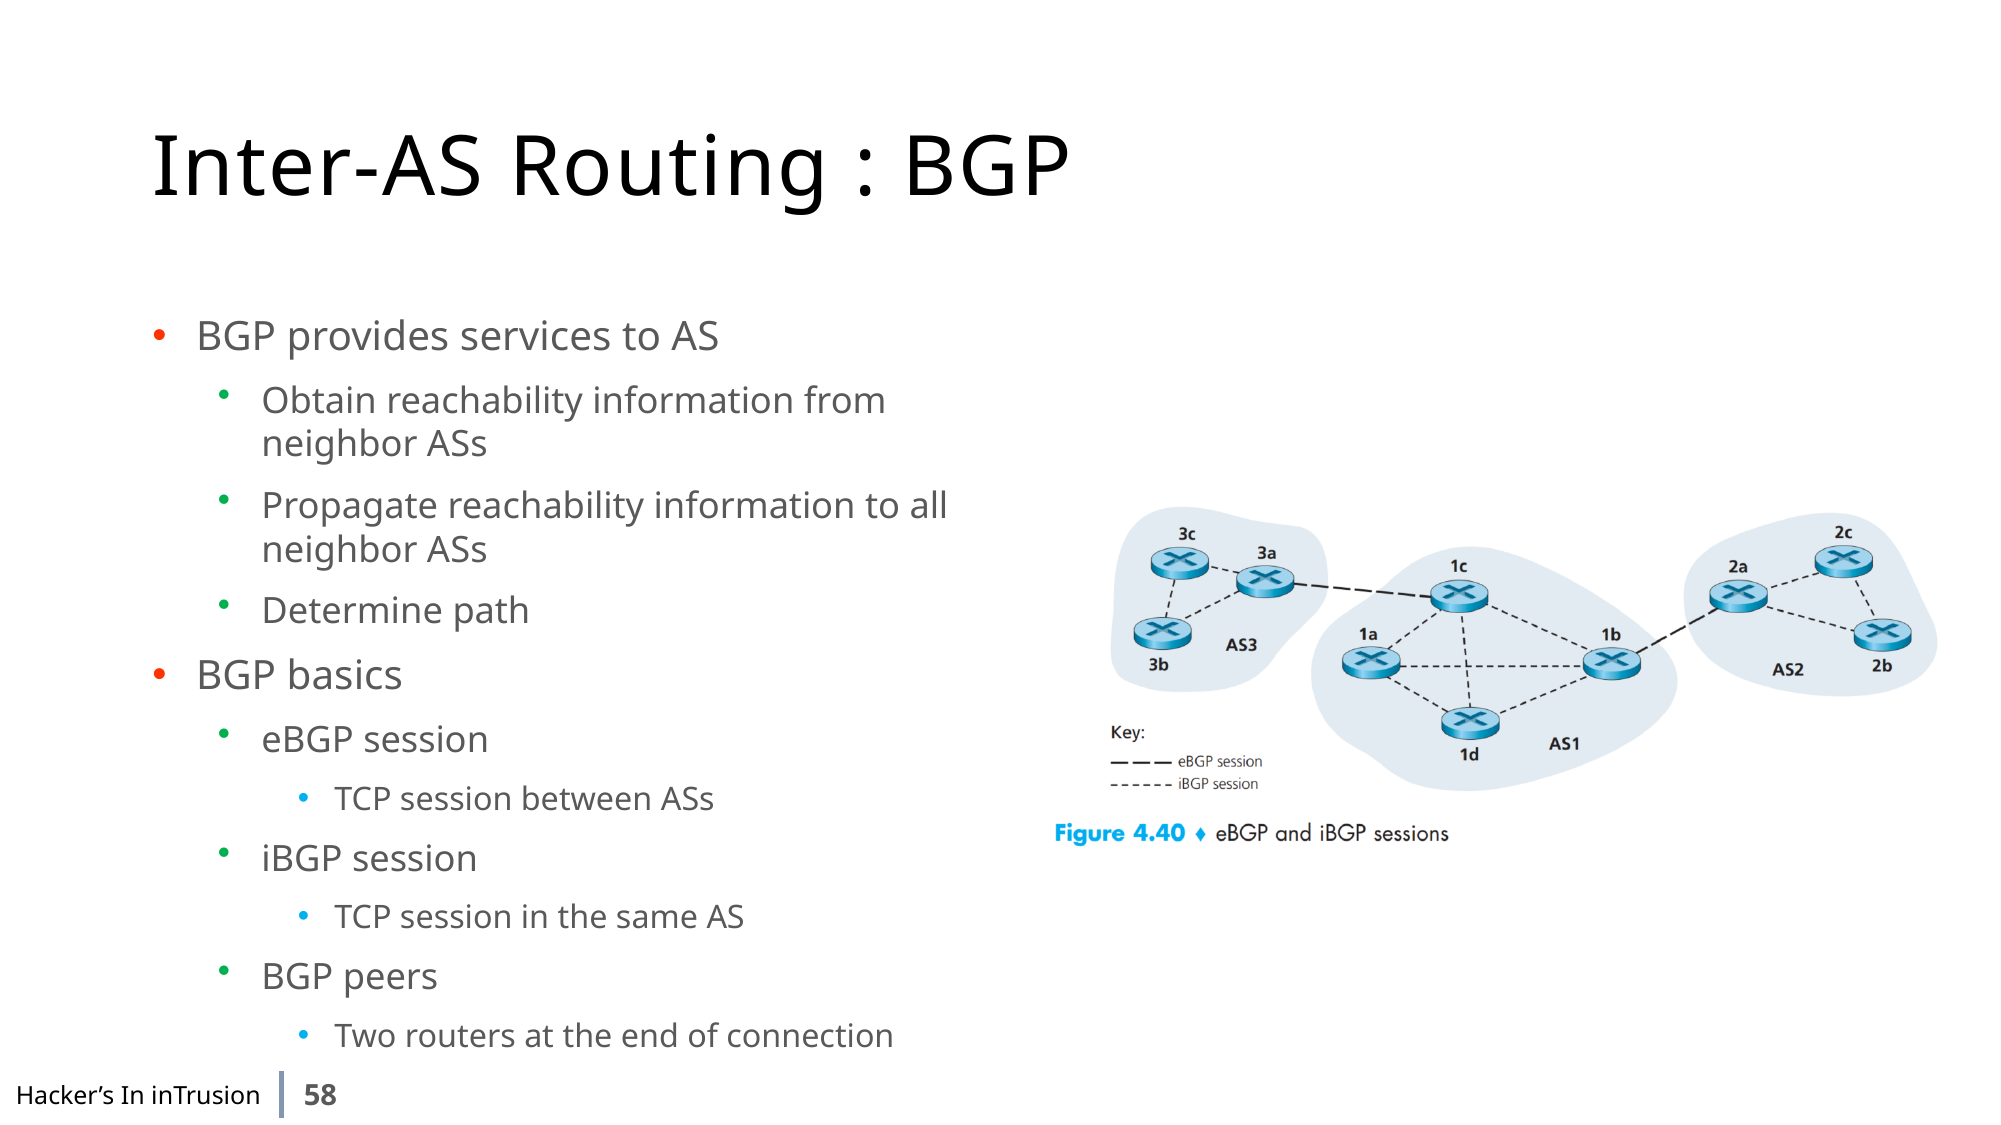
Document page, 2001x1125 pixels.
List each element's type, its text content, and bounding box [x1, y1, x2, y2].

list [1012, 473, 1948, 856]
list BGP provides services to AS Obtain reachability information from neighbor ASs Propagate reachability information to all neighbor ASs Determine path BGP basics eBGP session TCP session between ASs iBGP session TCP session in the same AS BGP peers Two routers at the end of connection [137, 299, 988, 1065]
title Inter-AS Routing : BGP [137, 59, 1863, 278]
